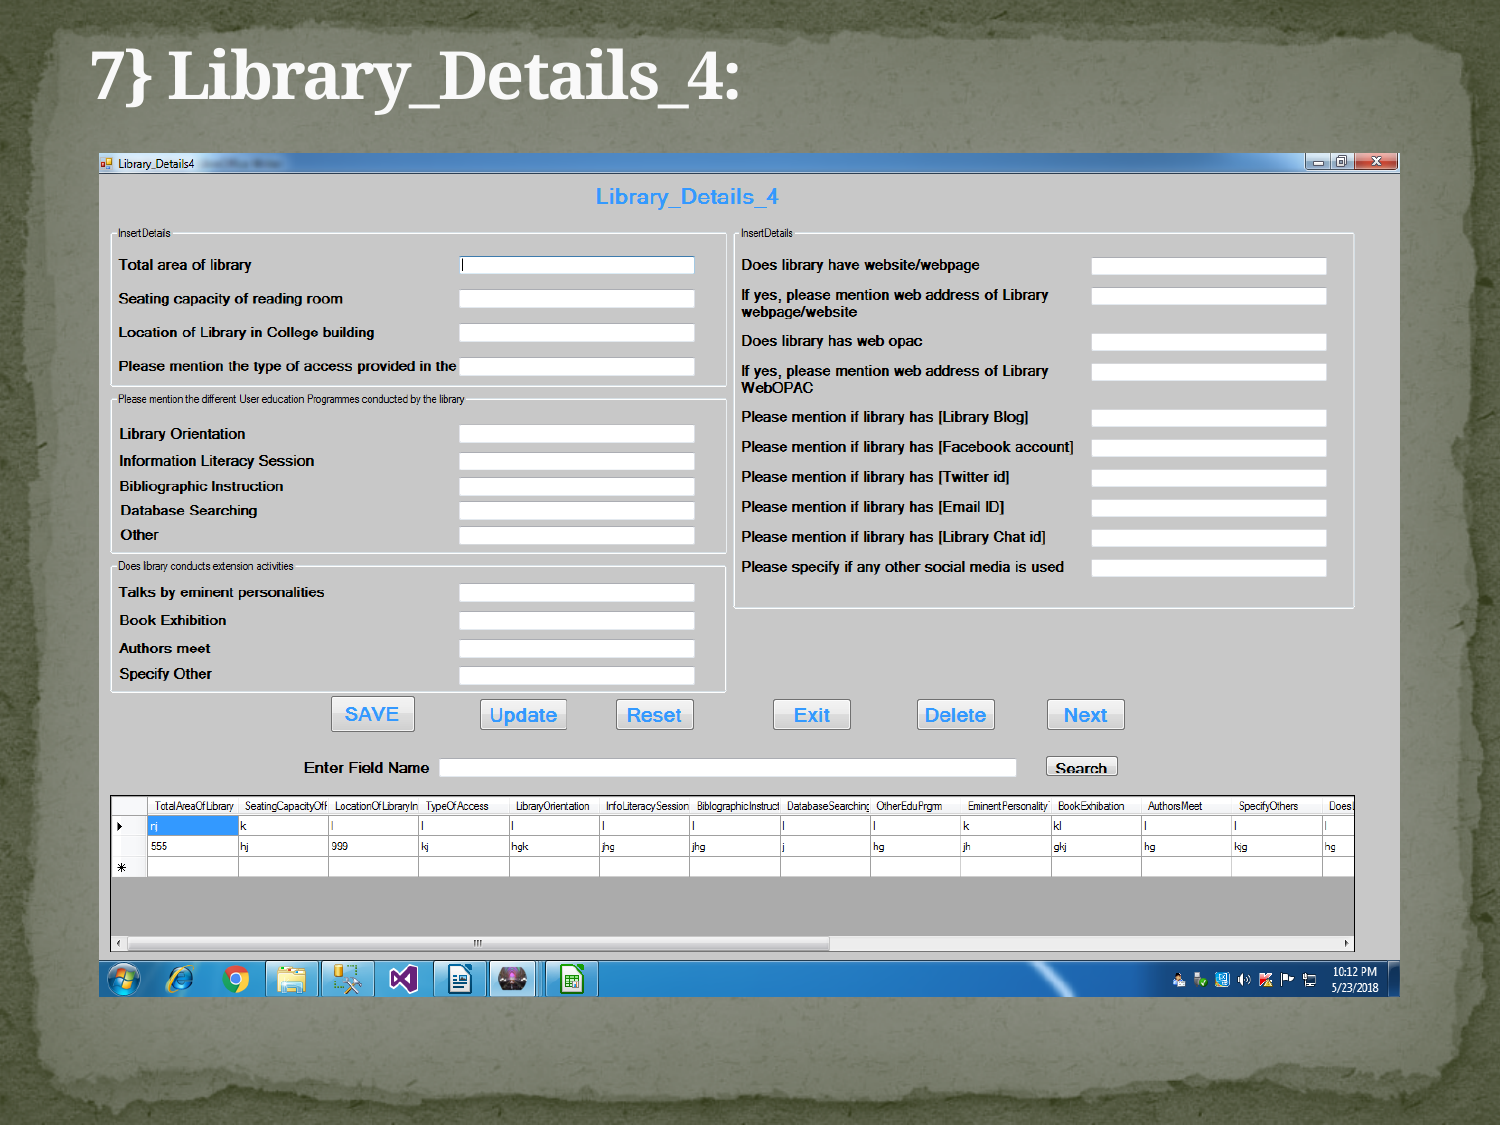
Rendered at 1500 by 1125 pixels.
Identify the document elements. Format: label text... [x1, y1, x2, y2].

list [102, 155, 1399, 995]
title 7} Library_Details_4: [74, 24, 1425, 200]
